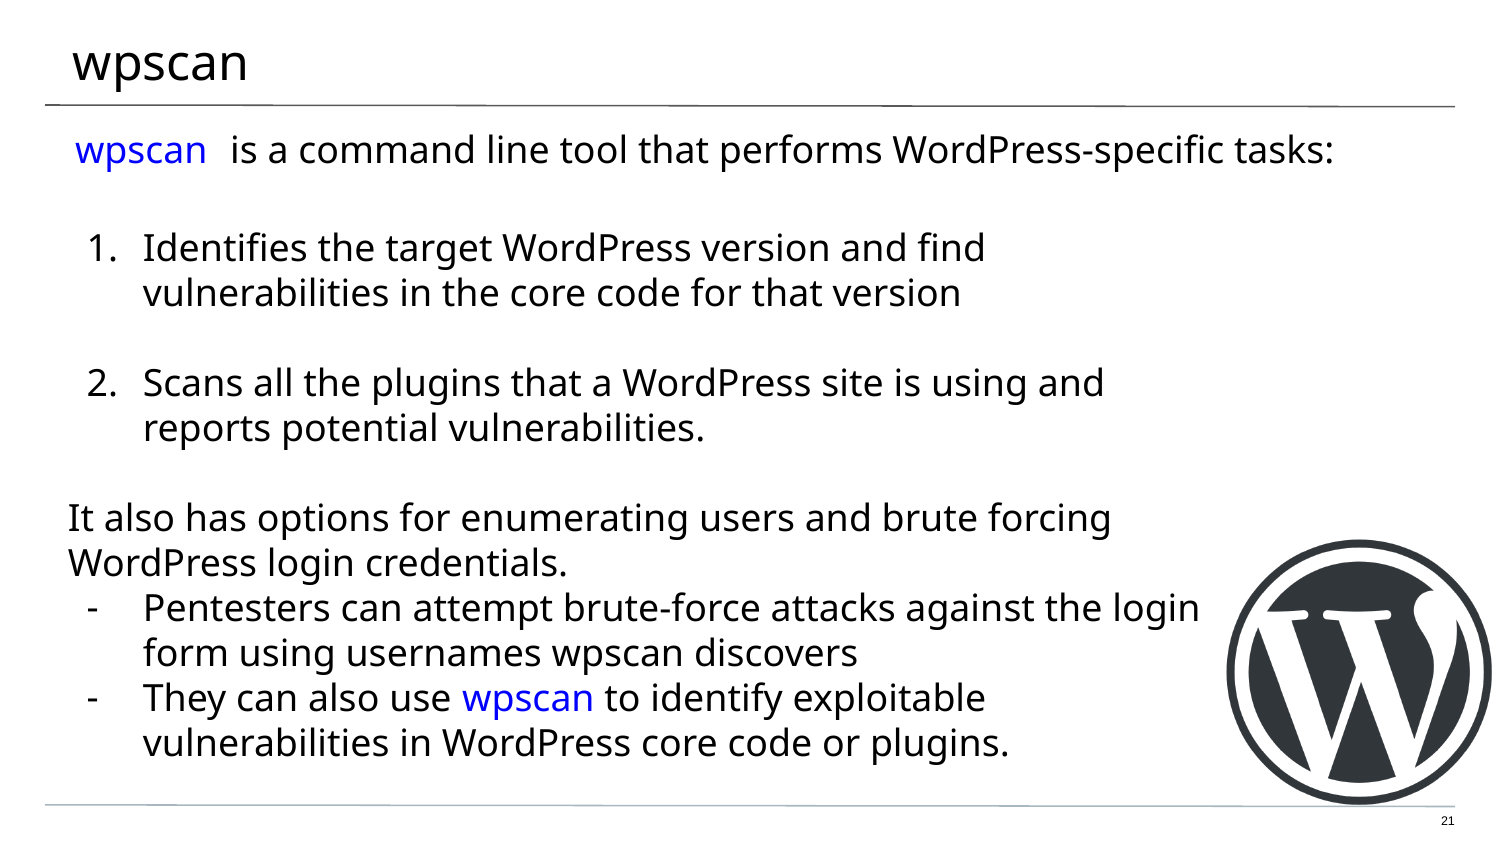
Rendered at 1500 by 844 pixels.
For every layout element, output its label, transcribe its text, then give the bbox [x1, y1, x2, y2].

subtitle wpscan is a command line tool that performs WordPress-specific tasks: [0, 110, 1500, 171]
title wpscan [0, 0, 1500, 88]
text_box Identifies the target WordPress version and find vulnerabilities in the core code for that version Scans all the plugins that a WordPress site is using and reports potential vulnerabilities. It also has options for enumerating users and brute forcing WordPress login credentials. Pentesters can attempt brute-force attacks against the login form using usernames wpscan discovers They can also use wpscan to identify exploitable vulnerabilities in WordPress core code or plugins. [52, 208, 1236, 782]
picture [1160, 473, 1500, 844]
